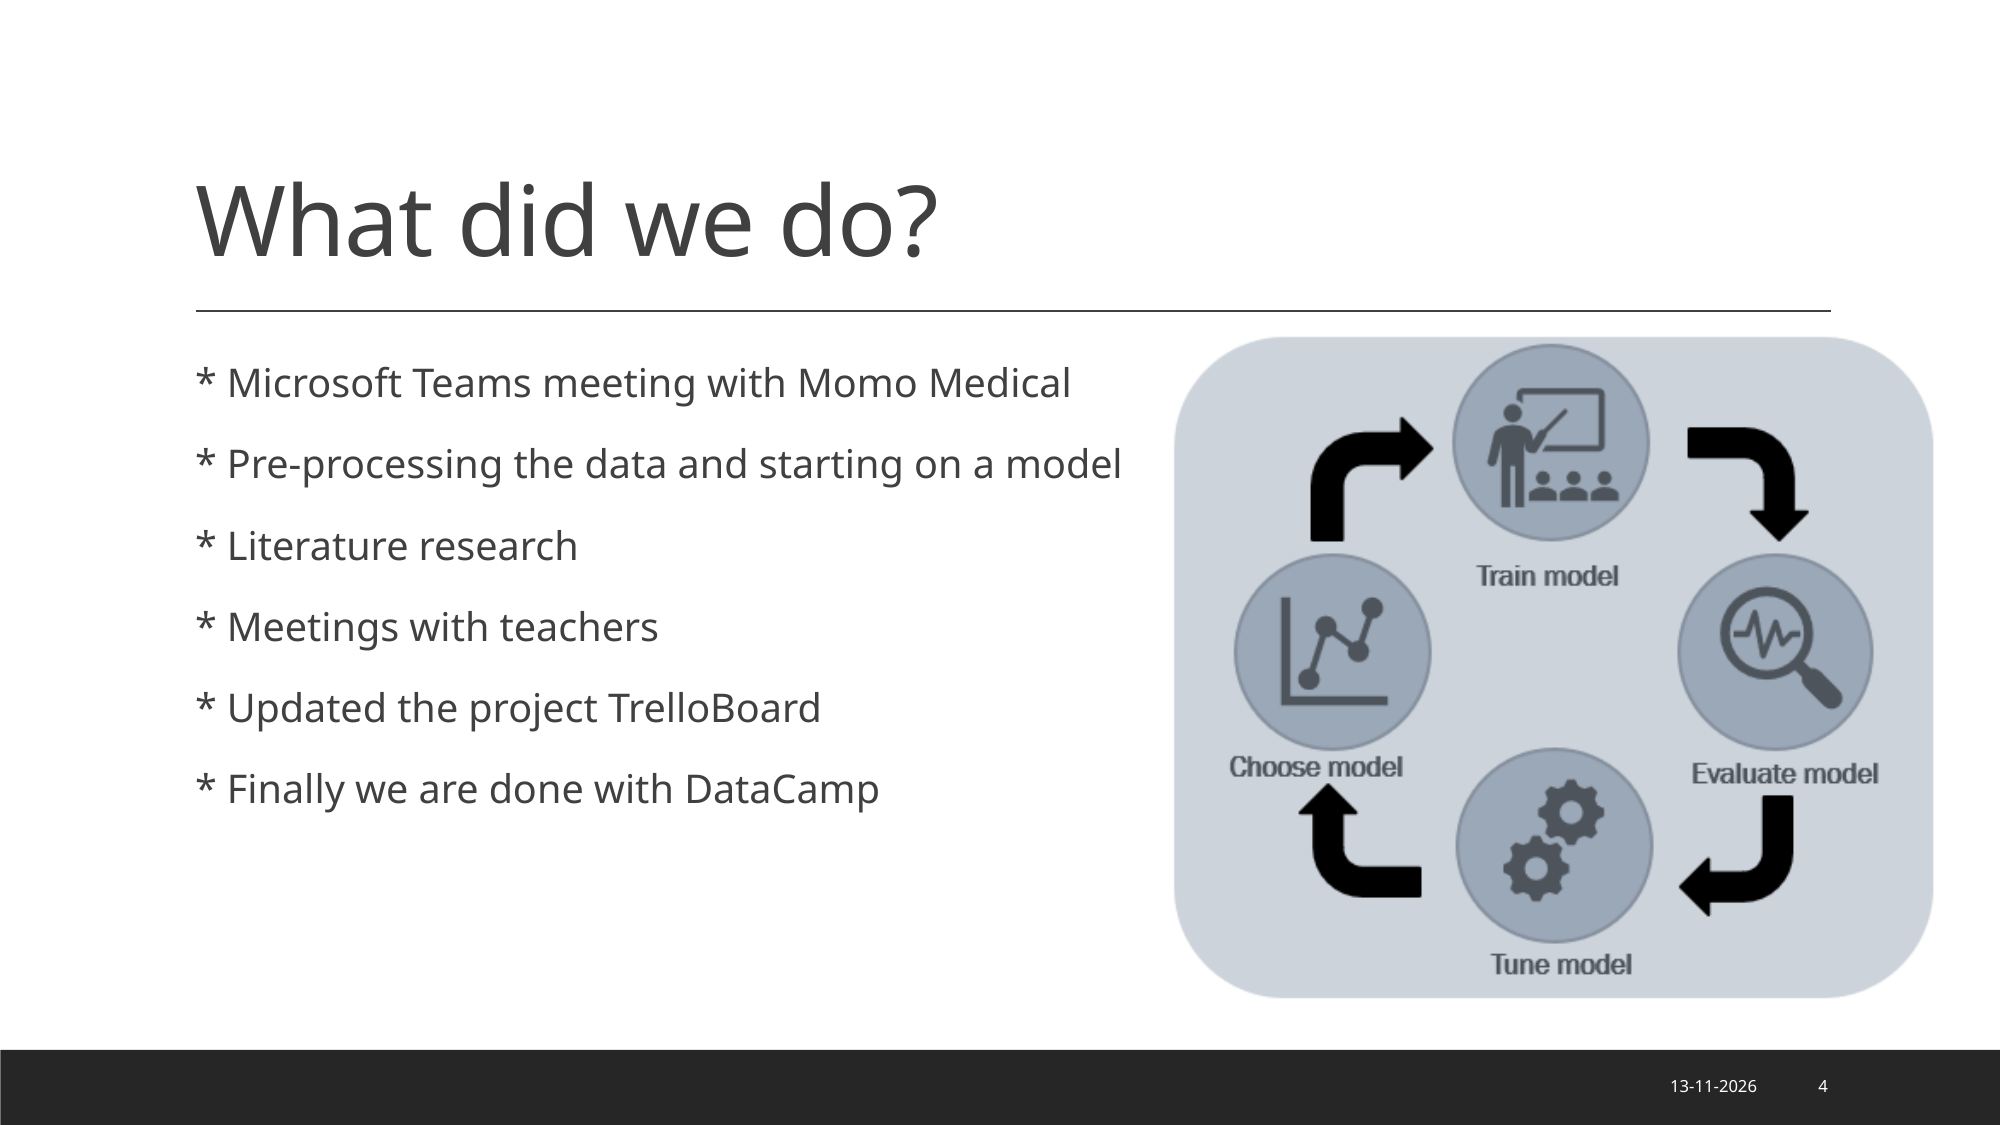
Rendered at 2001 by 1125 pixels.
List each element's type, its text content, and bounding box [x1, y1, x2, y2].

slide_number 4 [1803, 1057, 1932, 1118]
picture [1137, 321, 1967, 1025]
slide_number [1348, 1057, 1773, 1118]
list * Microsoft Teams meeting with Momo Medical * Pre-processing the data and starting on a model * Literature research * Meetings with teachers * Updated the project TrelloBoard * Finally we are done with DataCamp [180, 345, 1134, 963]
title What did we do? [180, 47, 1830, 285]
